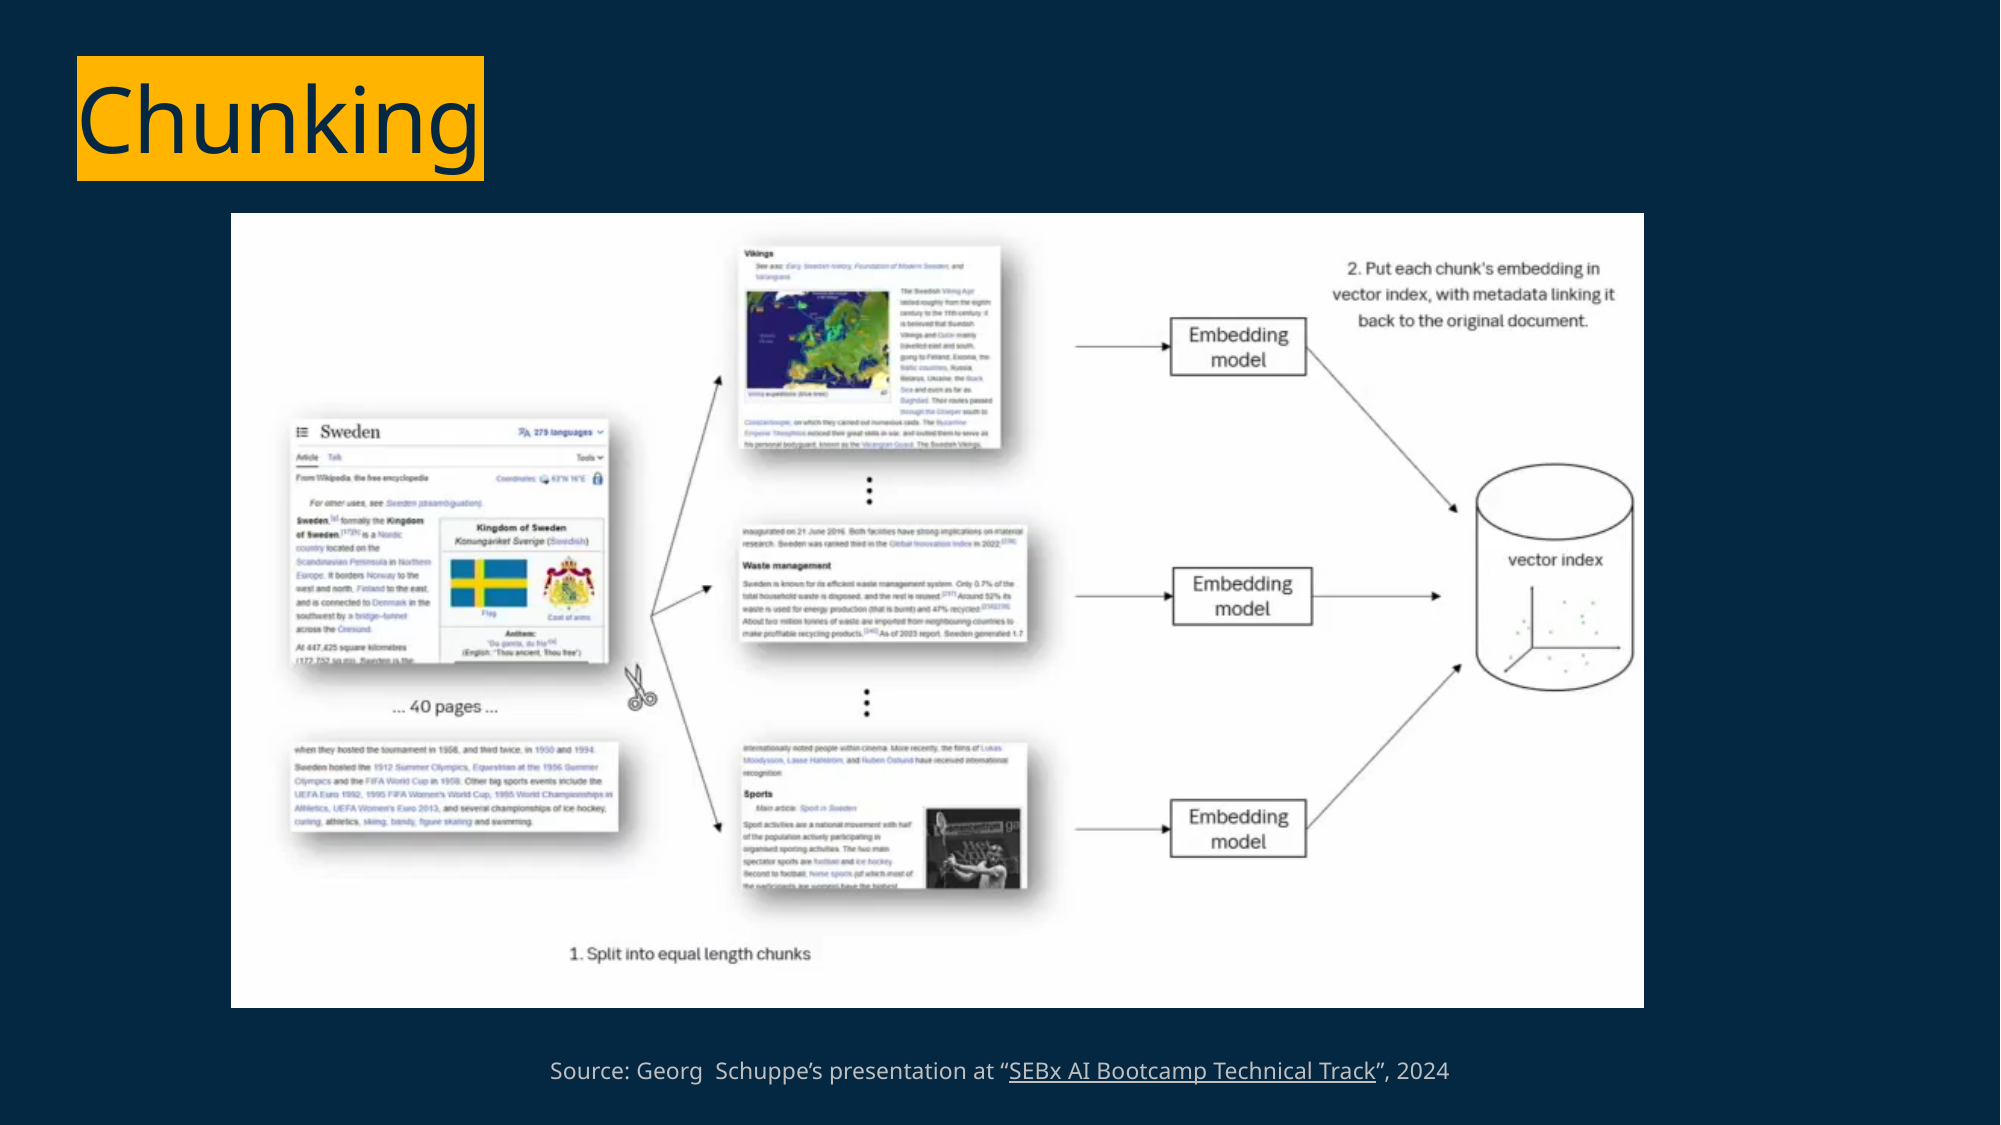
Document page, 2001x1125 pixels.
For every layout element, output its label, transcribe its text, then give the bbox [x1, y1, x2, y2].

text_box Source: Georg Schuppe’s presentation at “SEBx AI Bootcamp Technical Track”, 2024 [0, 1048, 2000, 1095]
title Chunking [76, 74, 1799, 172]
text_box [231, 213, 1644, 1008]
